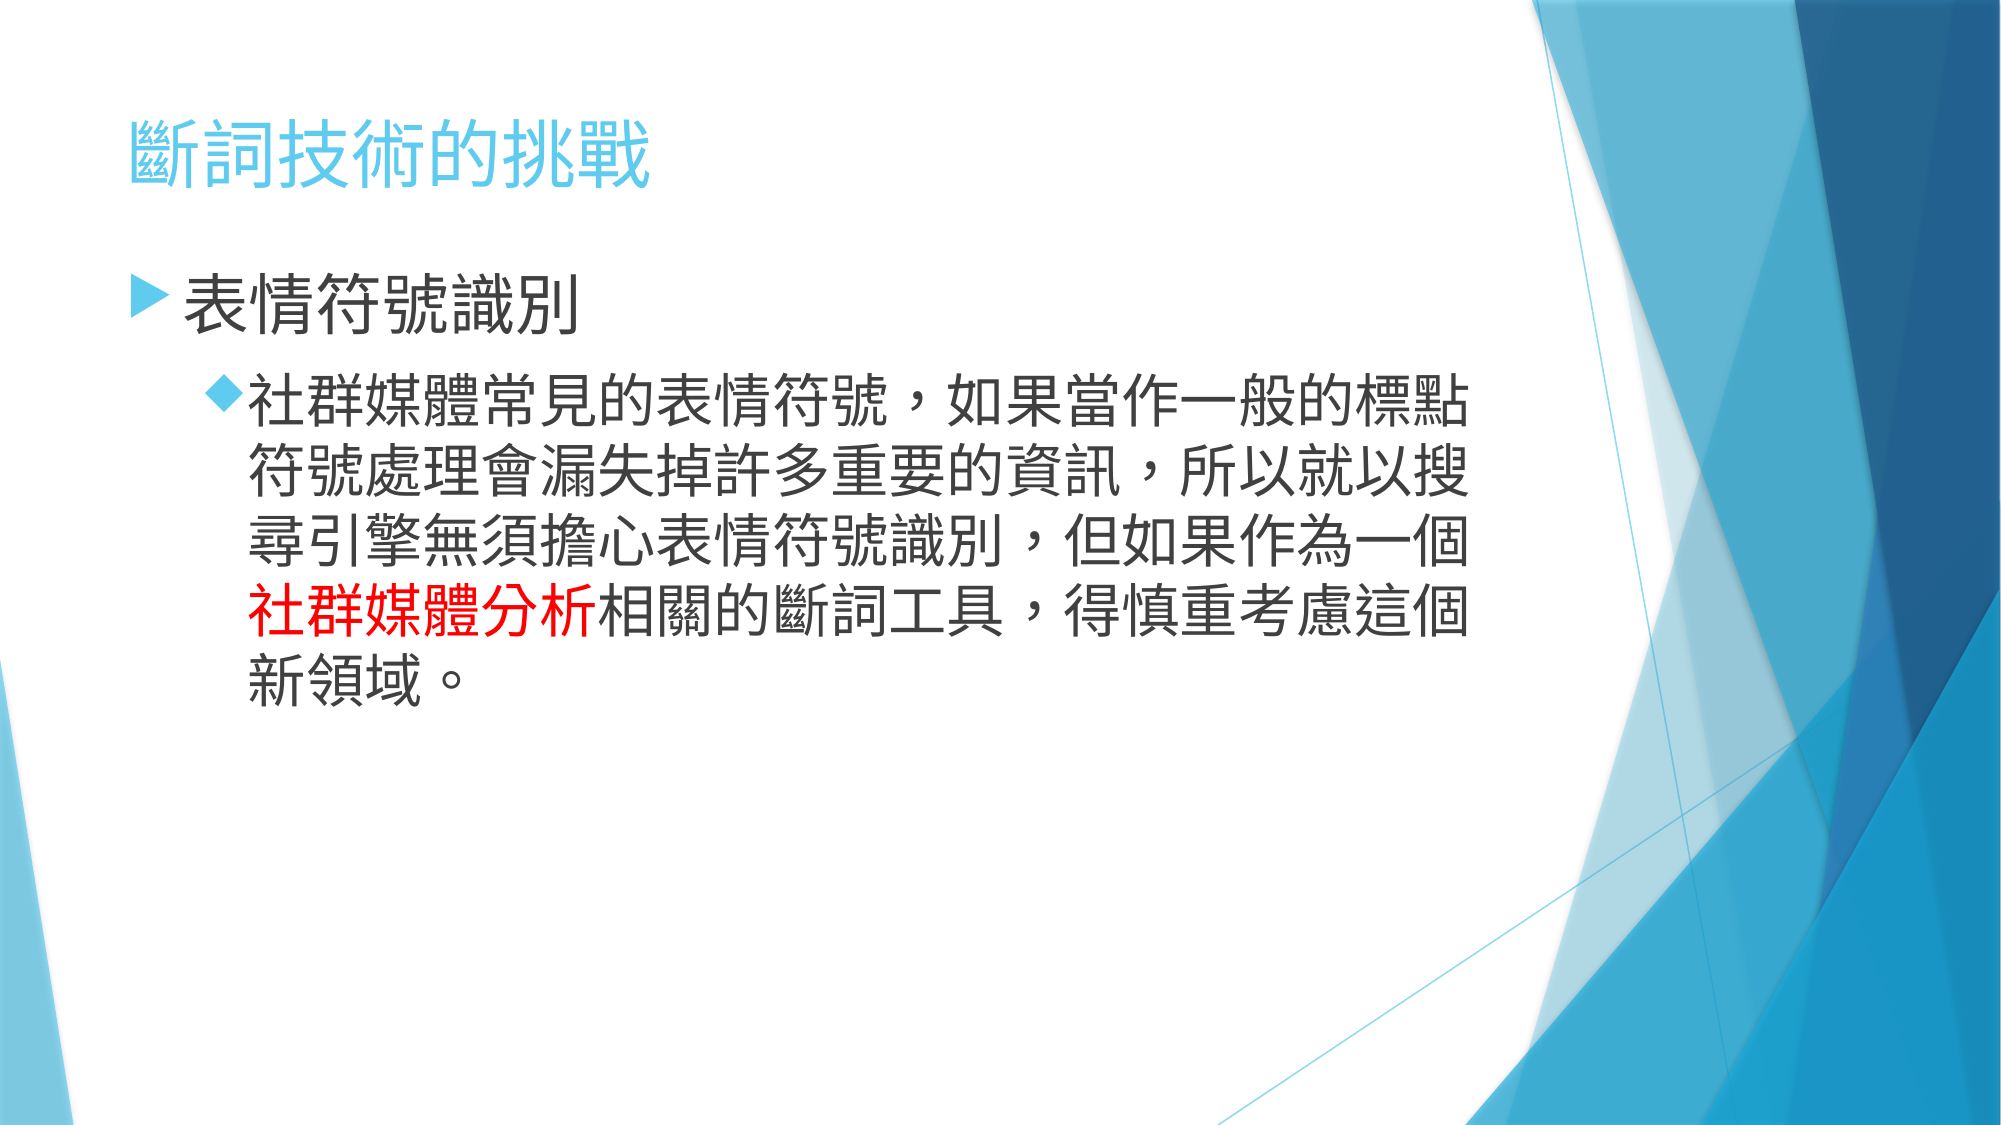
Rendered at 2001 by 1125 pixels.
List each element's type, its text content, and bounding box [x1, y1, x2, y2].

title 斷詞技術的挑戰 [111, 99, 1522, 255]
list 表情符號識別 社群媒體常見的表情符號，如果當作一般的標點符號處理會漏失掉許多重要的資訊，所以就以搜尋引擎無須擔心表情符號識別，但如果作為一個社群媒體分析相關的斷詞工具，得慎重考慮這個新領域。 [111, 255, 1522, 992]
